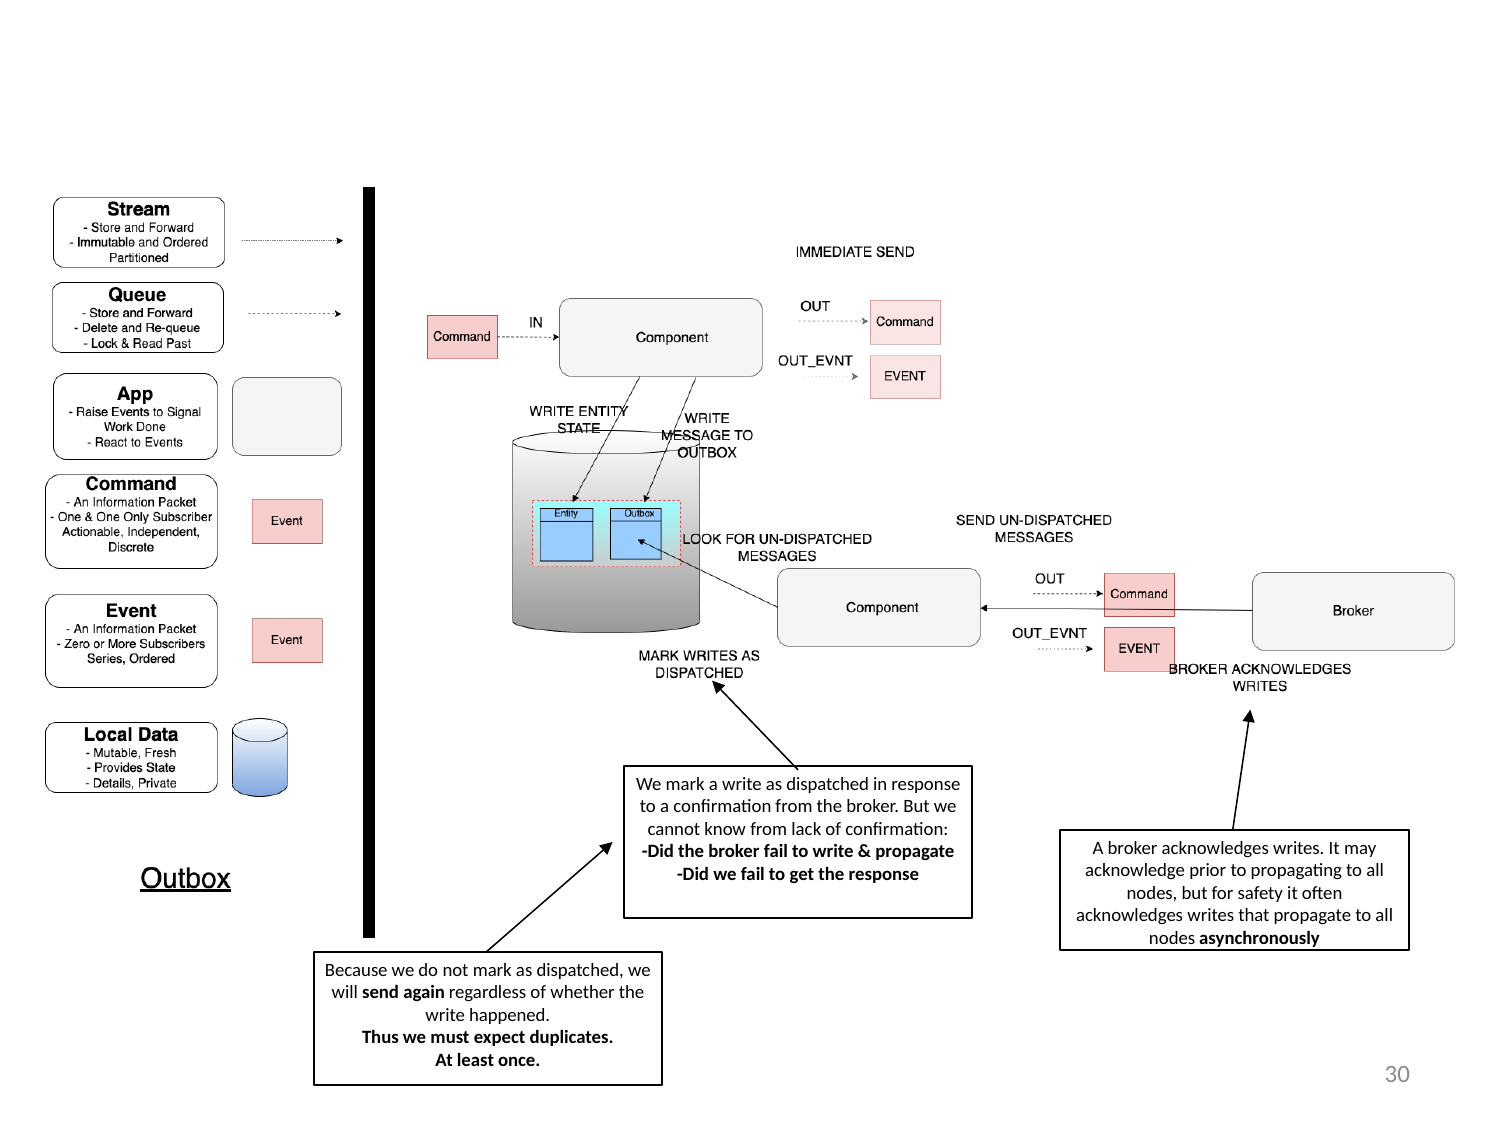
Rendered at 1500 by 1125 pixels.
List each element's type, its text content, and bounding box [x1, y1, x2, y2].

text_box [1232, 709, 1251, 831]
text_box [711, 680, 799, 771]
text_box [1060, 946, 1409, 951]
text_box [485, 841, 613, 953]
text_box Because we do not mark as dispatched, we will send again regardless of whether the write happened. Thus we must expect duplicates. At least once. [313, 952, 663, 1086]
slide_number 30 [1074, 1042, 1425, 1103]
picture [44, 186, 1456, 939]
